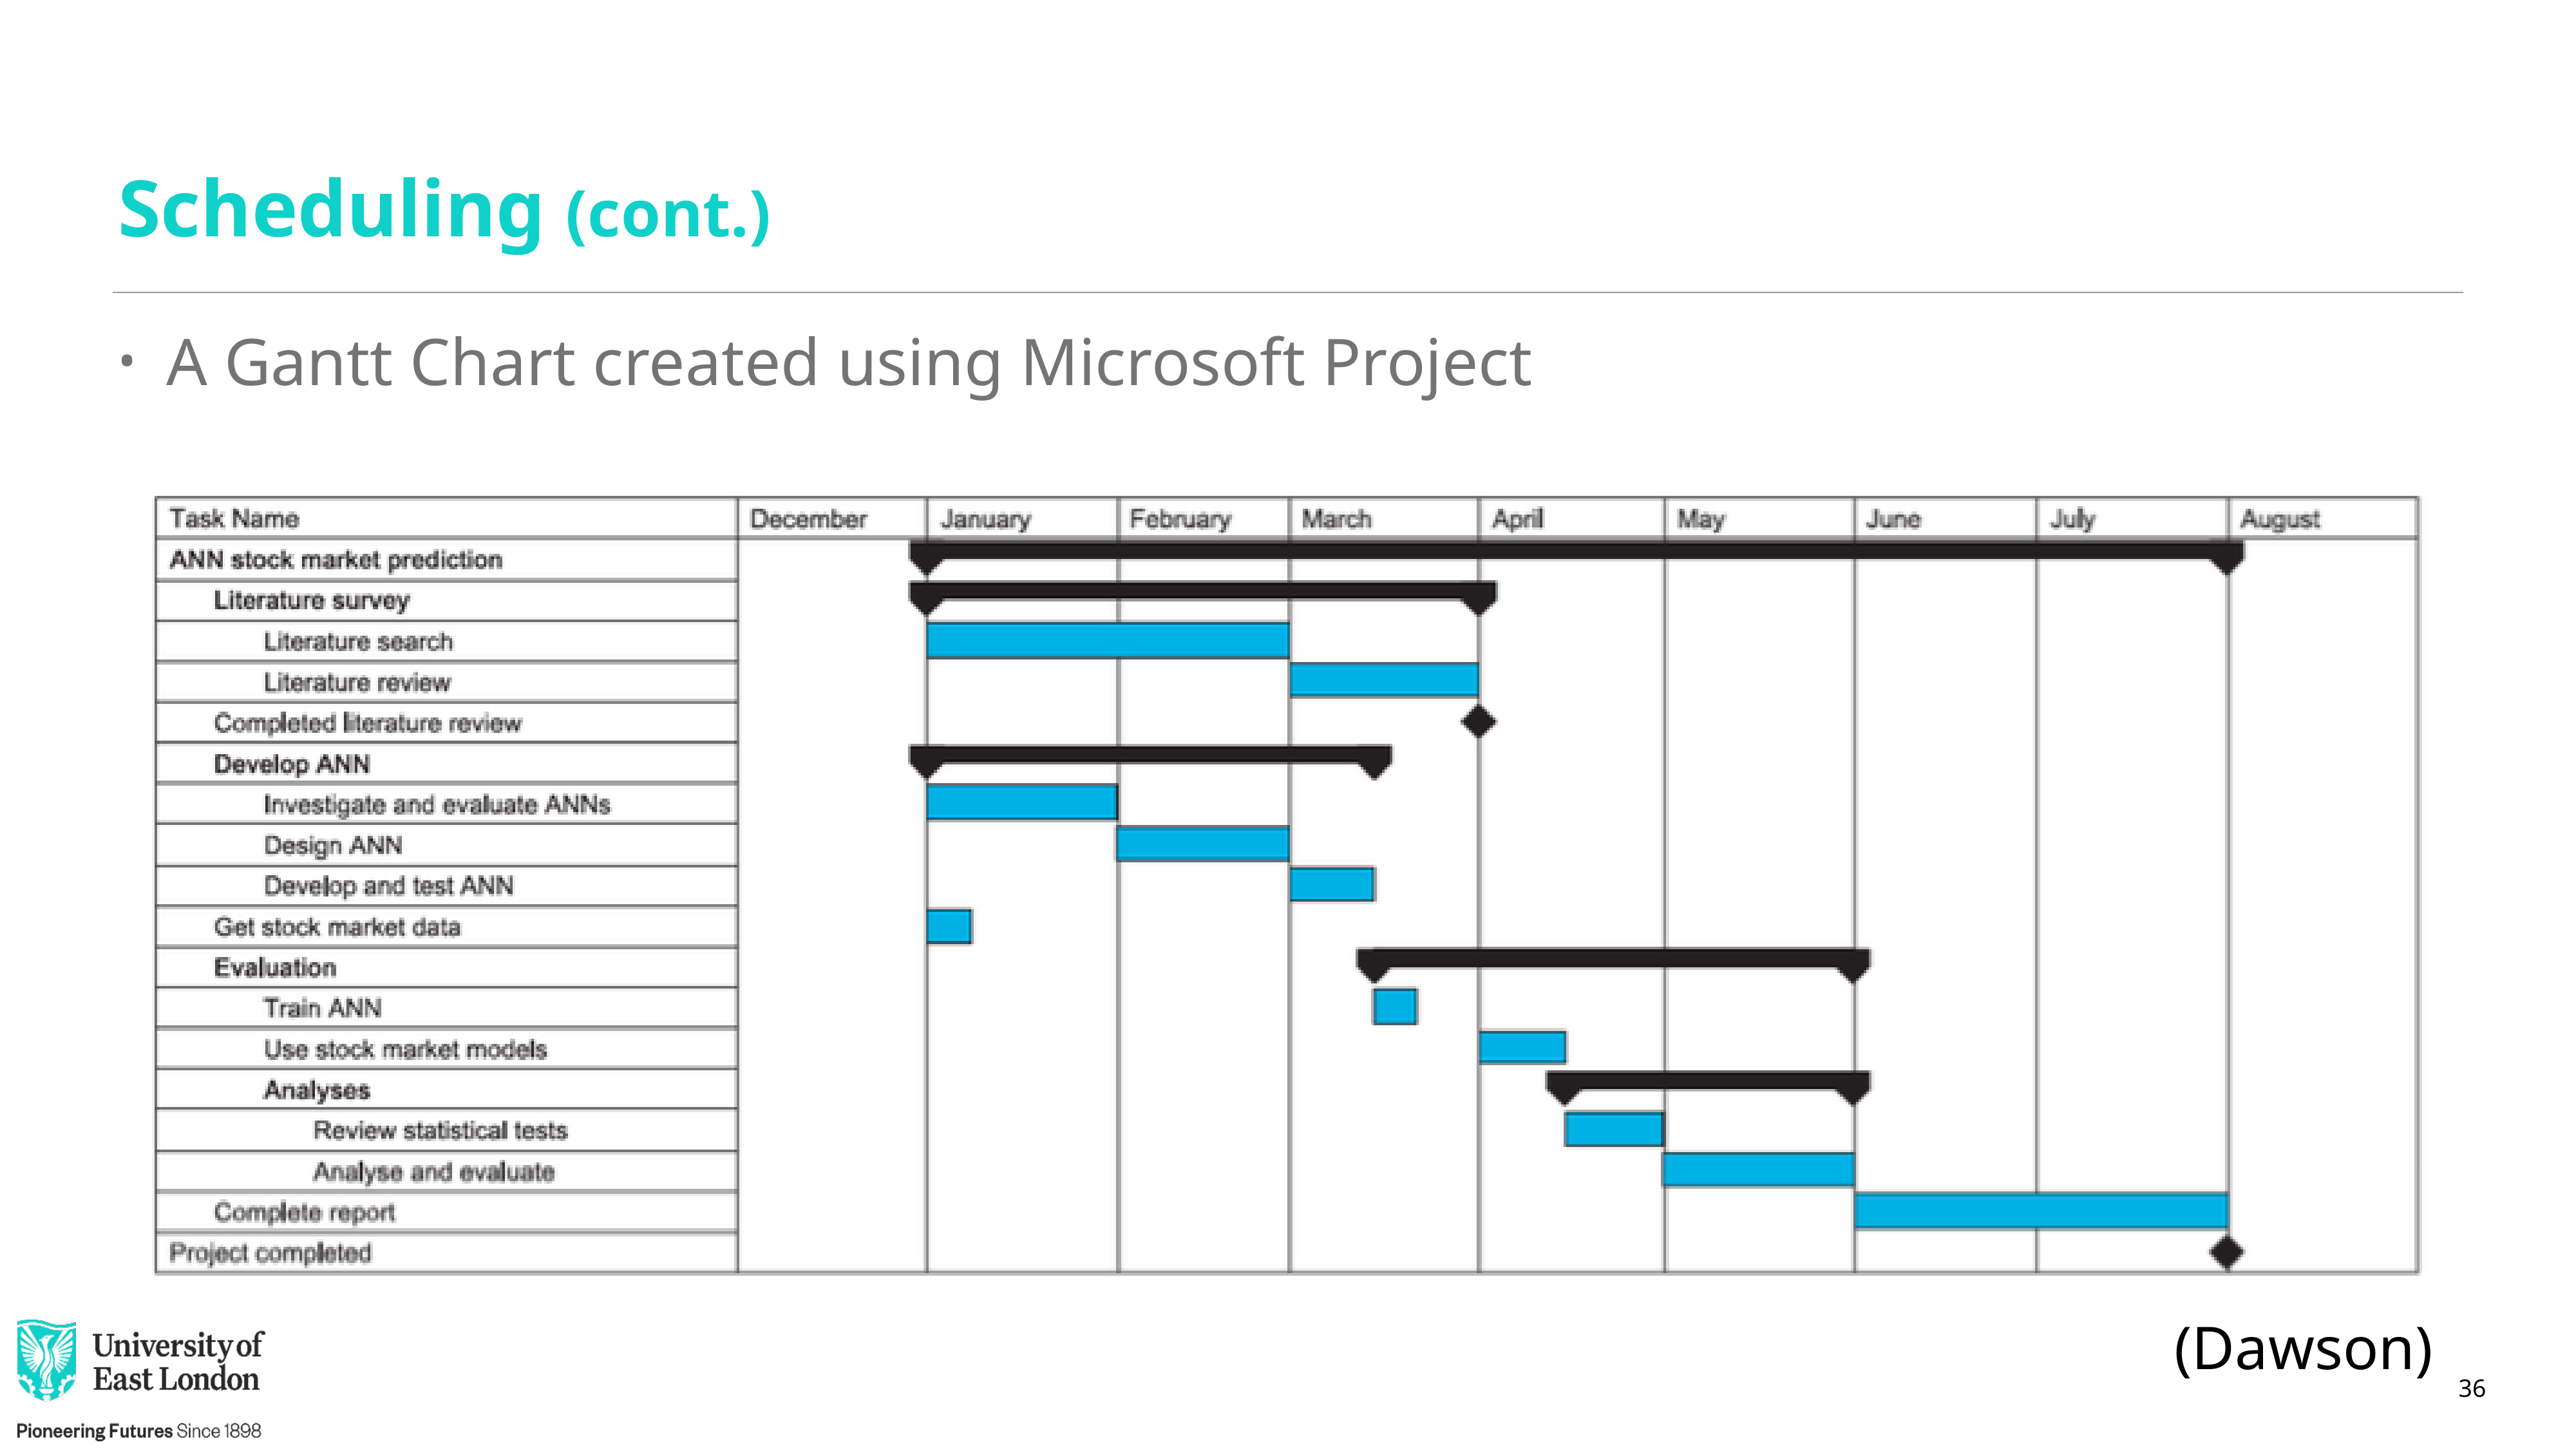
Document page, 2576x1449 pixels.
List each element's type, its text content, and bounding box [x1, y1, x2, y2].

picture [17, 1320, 265, 1441]
title Scheduling (cont.) [112, 49, 2463, 258]
slide_number 36 [2452, 1371, 2492, 1412]
text_box (Dawson) [2155, 1305, 2453, 1387]
picture [147, 486, 2428, 1287]
list A Gantt Chart created using Microsoft Project [112, 329, 2463, 1321]
